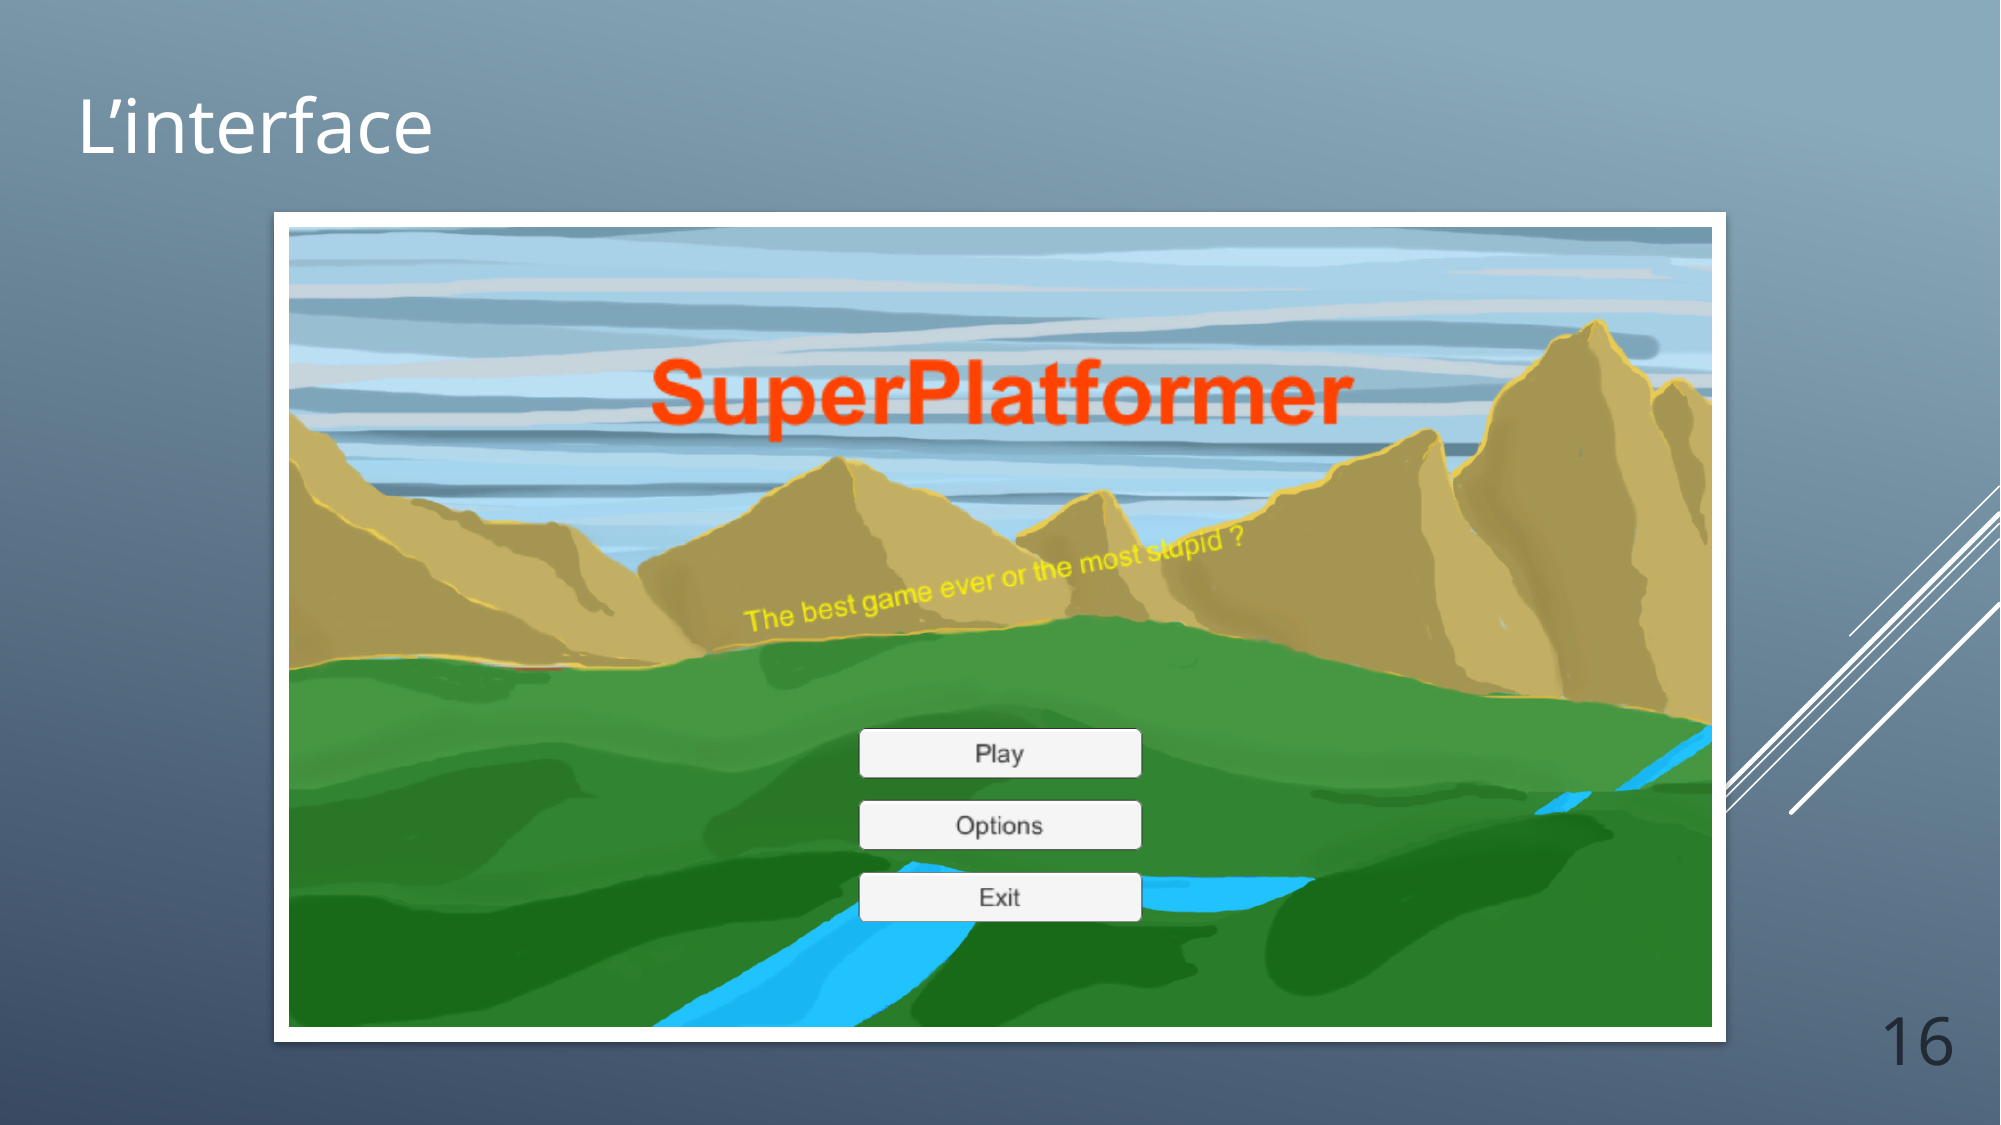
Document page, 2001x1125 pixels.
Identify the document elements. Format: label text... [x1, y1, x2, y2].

slide_number 16 [1783, 987, 1971, 1098]
title L’interface [61, 0, 1462, 248]
picture [288, 226, 1712, 1028]
